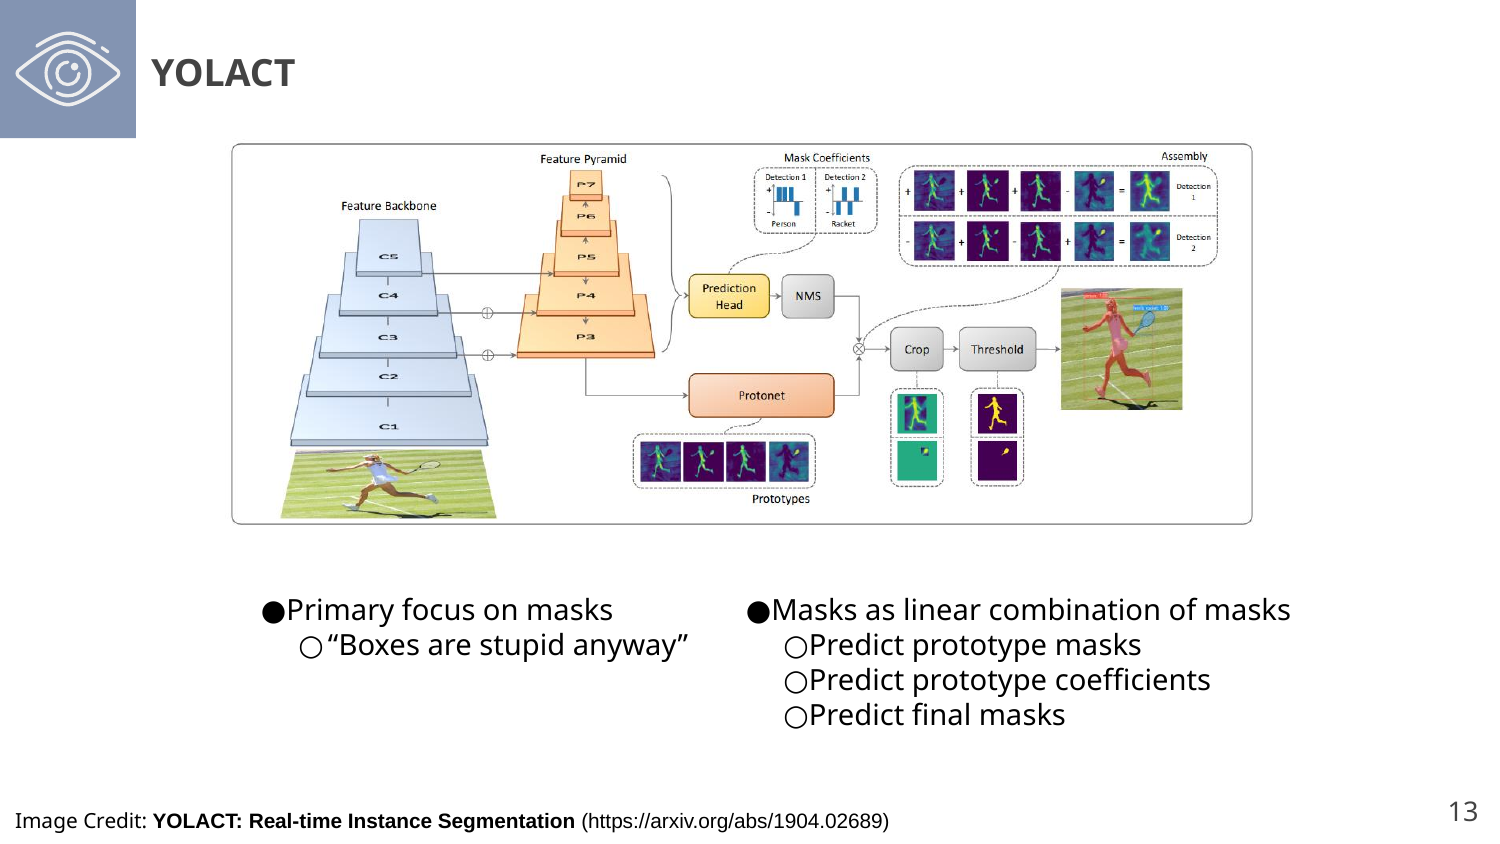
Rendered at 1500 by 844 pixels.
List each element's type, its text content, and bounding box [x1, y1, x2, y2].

picture [224, 137, 1259, 530]
slide_number 13 [1403, 779, 1494, 844]
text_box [15, 31, 121, 107]
text_box [0, 0, 136, 139]
title YOLACT [136, 34, 818, 104]
text_box Image Credit: YOLACT: Real-time Instance Segmentation (https://arxiv.org/abs/1904.02689) [0, 795, 1185, 844]
text_box Masks as linear combination of masks Predict prototype masks Predict prototype coefficients Predict final masks [730, 576, 1412, 747]
text_box Primary focus on masks “Boxes are stupid anyway” [245, 576, 730, 677]
